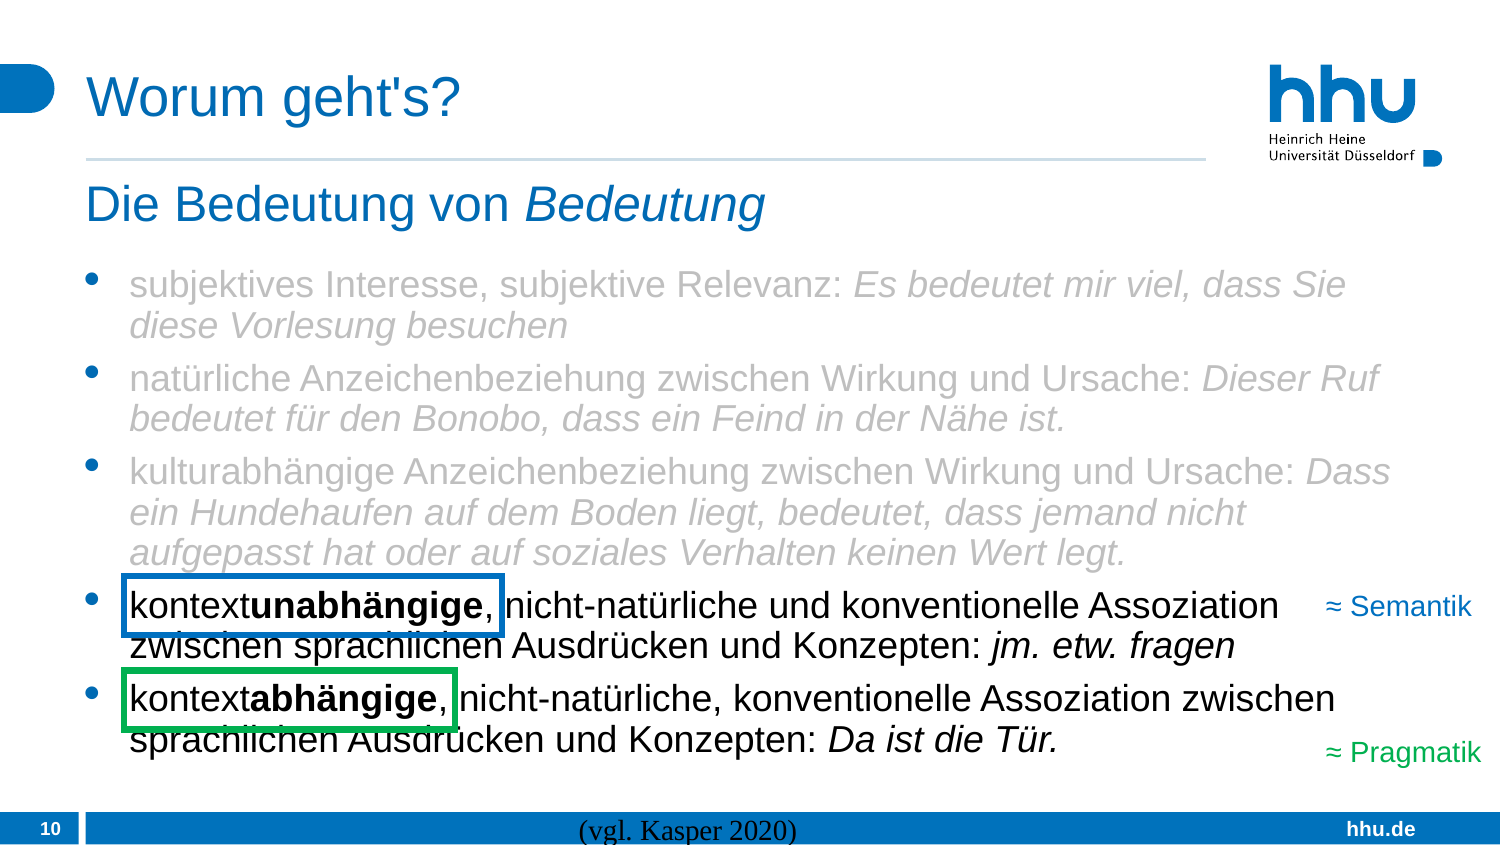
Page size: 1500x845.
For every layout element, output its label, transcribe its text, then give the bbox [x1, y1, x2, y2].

footer (vgl. Kasper 2020) [103, 816, 1273, 841]
list subjektives Interesse, subjektive Relevanz: Es bedeutet mir viel, dass Sie diese Vorlesung besuchen natürliche Anzeichenbeziehung zwischen Wirkung und Ursache: Dieser Ruf bedeutet für den Bonobo, dass ein Feind in der Nähe ist. kulturabhängige Anzeichenbeziehung zwischen Wirkung und Ursache: Dass ein Hundehaufen auf dem Boden liegt, bedeutet, dass jemand nicht aufgepasst hat oder auf soziales Verhalten keinen Wert legt. kontextunabhängige, nicht-natürliche und konventionelle Assoziation zwischen sprachlichen Ausdrücken und Konzepten: jm. etw. fragen kontextabhängige, nicht-natürliche, konventionelle Assoziation zwischen sprachlichen Ausdrücken und Konzepten: Da ist die Tür. [85, 253, 1415, 797]
slide_number 10 [5, 816, 62, 841]
title Worum geht's? [86, 54, 1207, 129]
list Die Bedeutung von Bedeutung [85, 178, 1415, 232]
text_box [123, 669, 456, 730]
text_box [123, 575, 503, 636]
text_box ≈ Semantik [1311, 580, 1500, 630]
text_box ≈ Pragmatik [1311, 725, 1500, 776]
